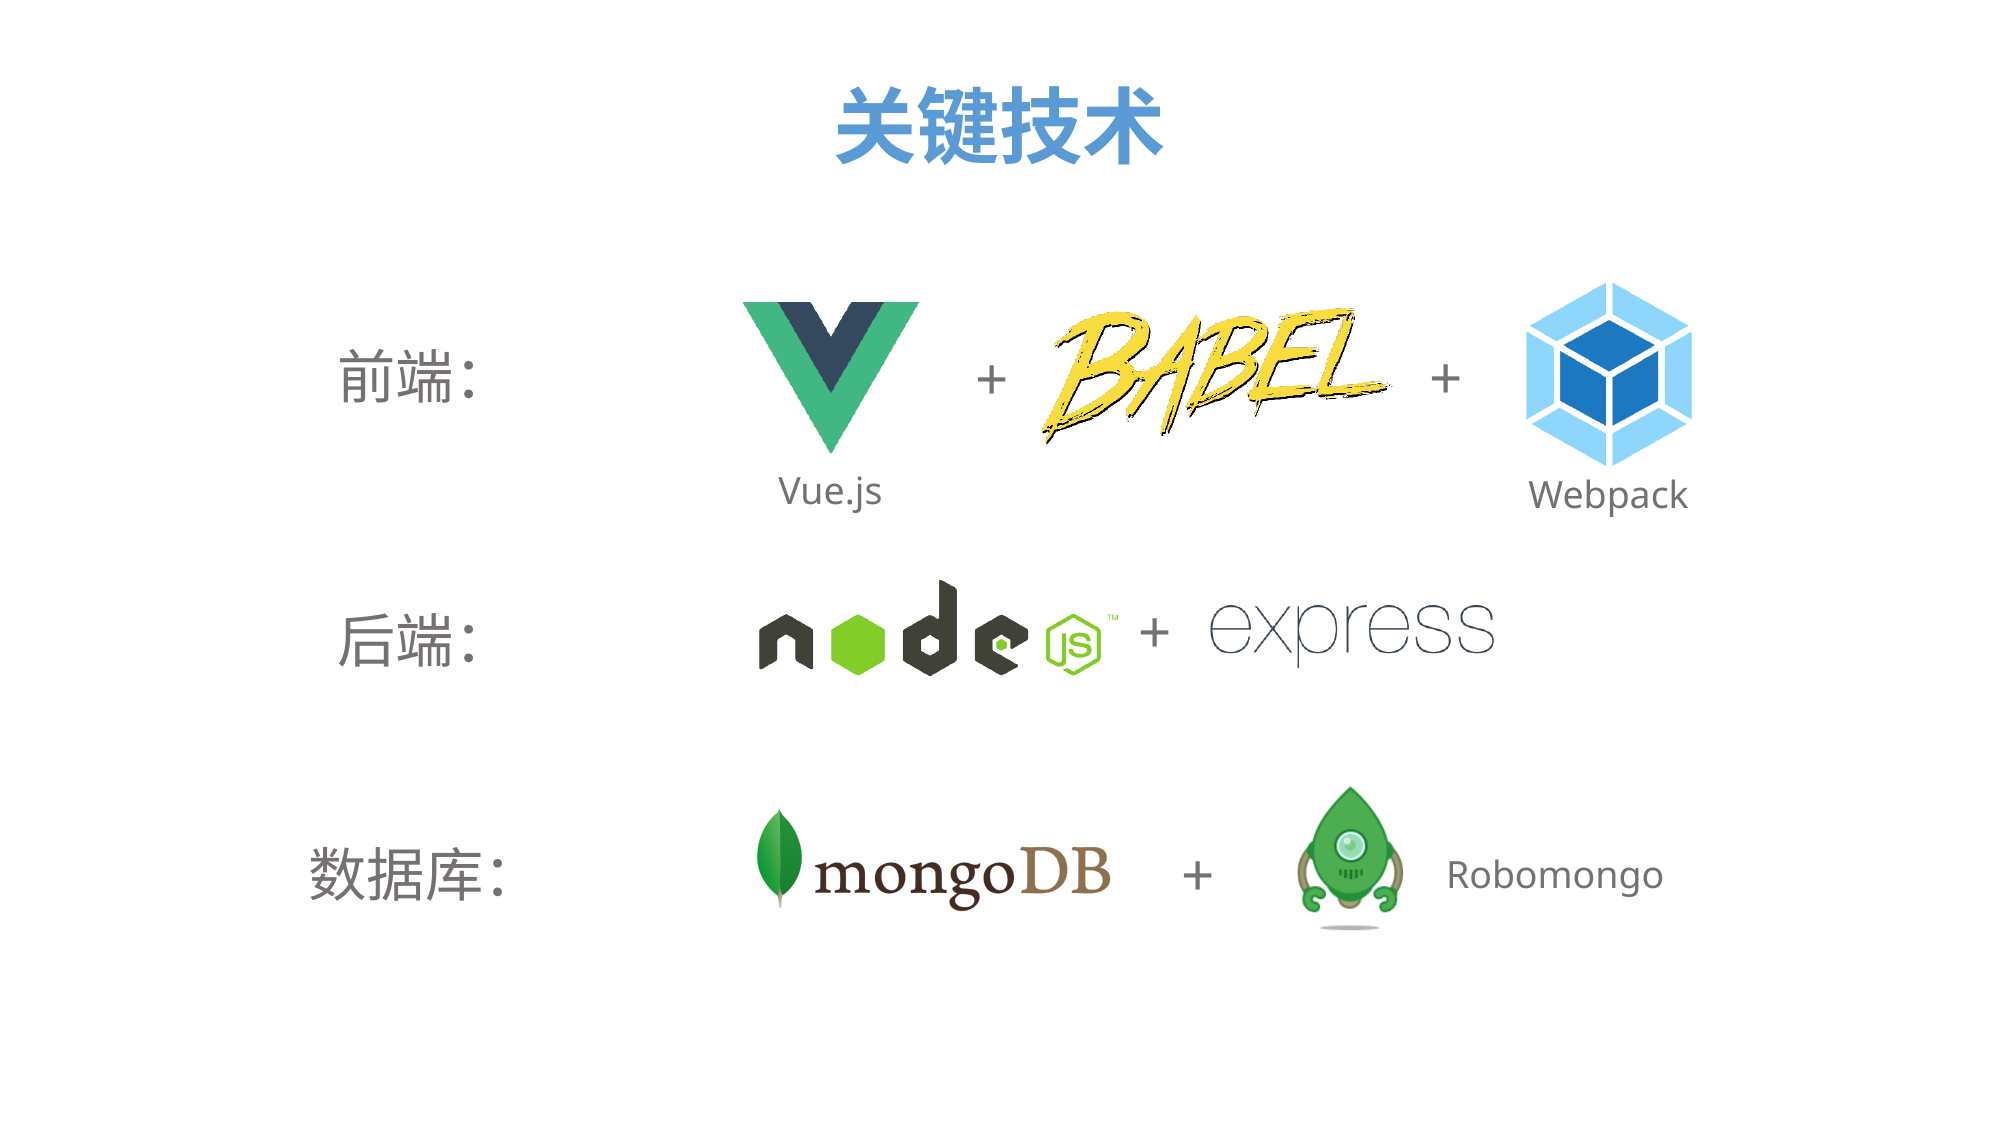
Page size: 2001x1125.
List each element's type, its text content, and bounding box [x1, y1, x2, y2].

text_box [292, 274, 1708, 935]
text_box 关键技术 [818, 66, 1182, 182]
